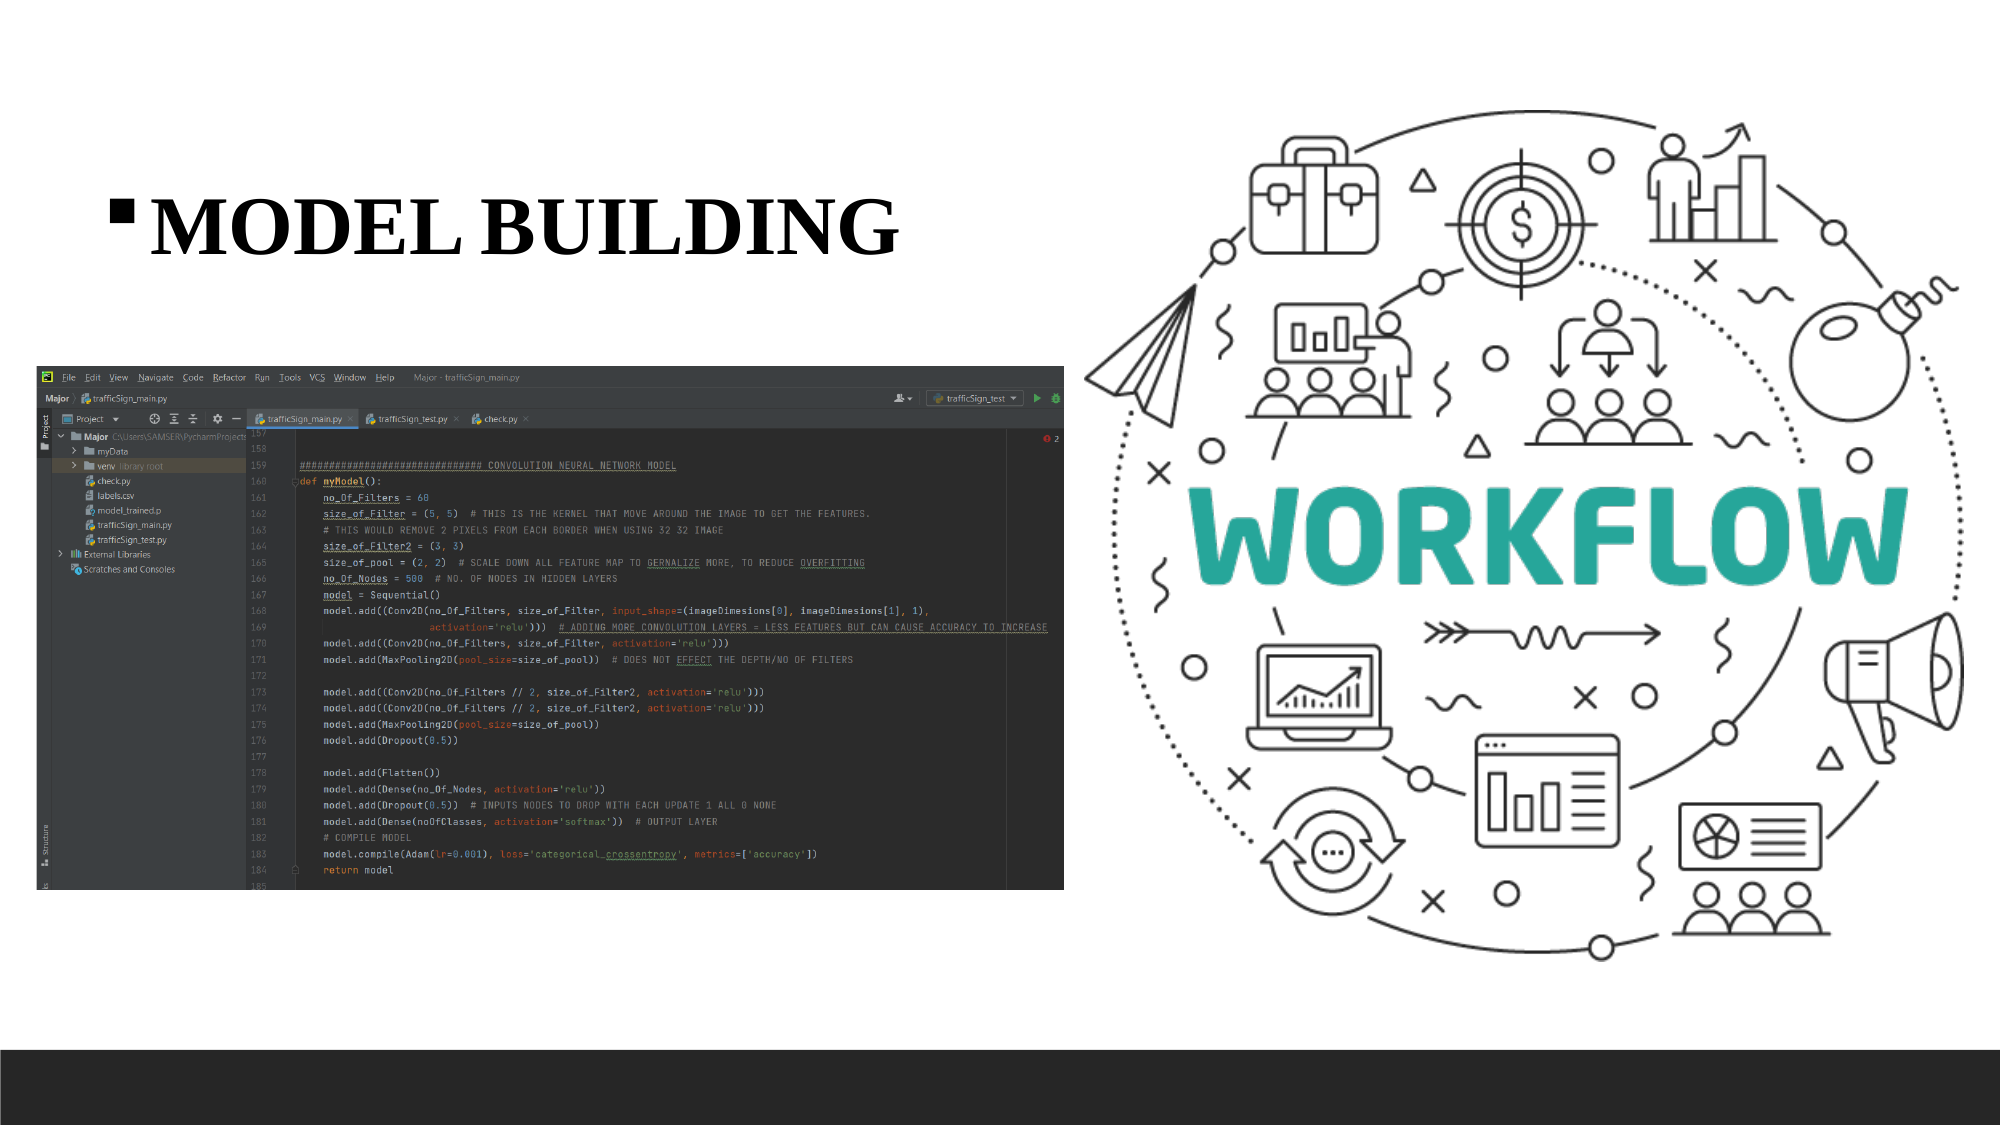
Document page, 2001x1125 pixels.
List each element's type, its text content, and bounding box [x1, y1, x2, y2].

picture [1084, 110, 1964, 962]
picture [36, 365, 1065, 891]
text_box MODEL BUILDING [88, 163, 1081, 279]
